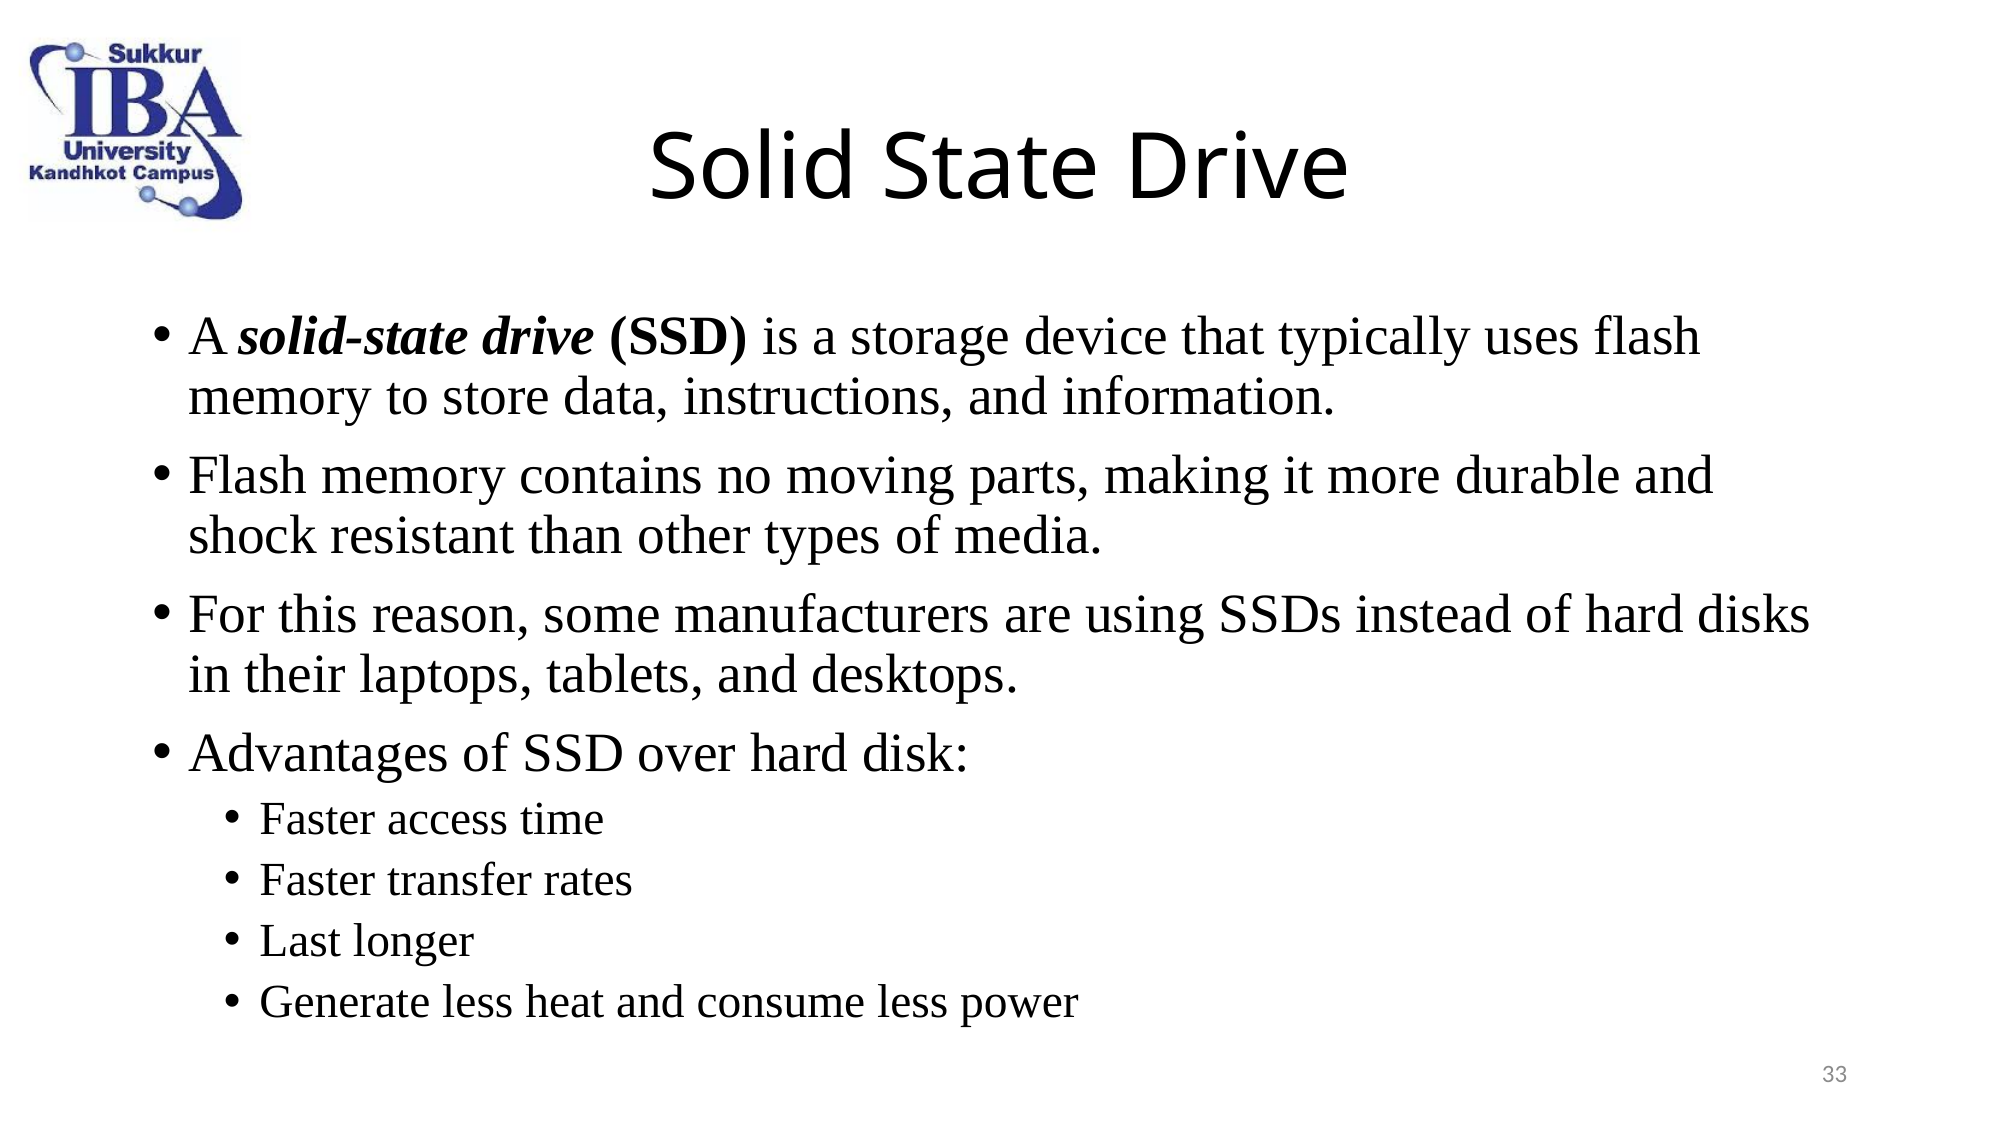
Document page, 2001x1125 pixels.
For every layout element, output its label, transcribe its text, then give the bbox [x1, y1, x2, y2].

picture [0, 0, 271, 271]
title Solid State Drive [137, 59, 1863, 278]
list A solid-state drive (SSD) is a storage device that typically uses flash memory to store data, instructions, and information. Flash memory contains no moving parts, making it more durable and shock resistant than other types of media. For this reason, some manufacturers are using SSDs instead of hard disks in their laptops, tablets, and desktops. Advantages of SSD over hard disk: Faster access time Faster transfer rates Last longer Generate less heat and consume less power [137, 299, 1863, 1043]
slide_number 33 [1412, 1042, 1863, 1103]
